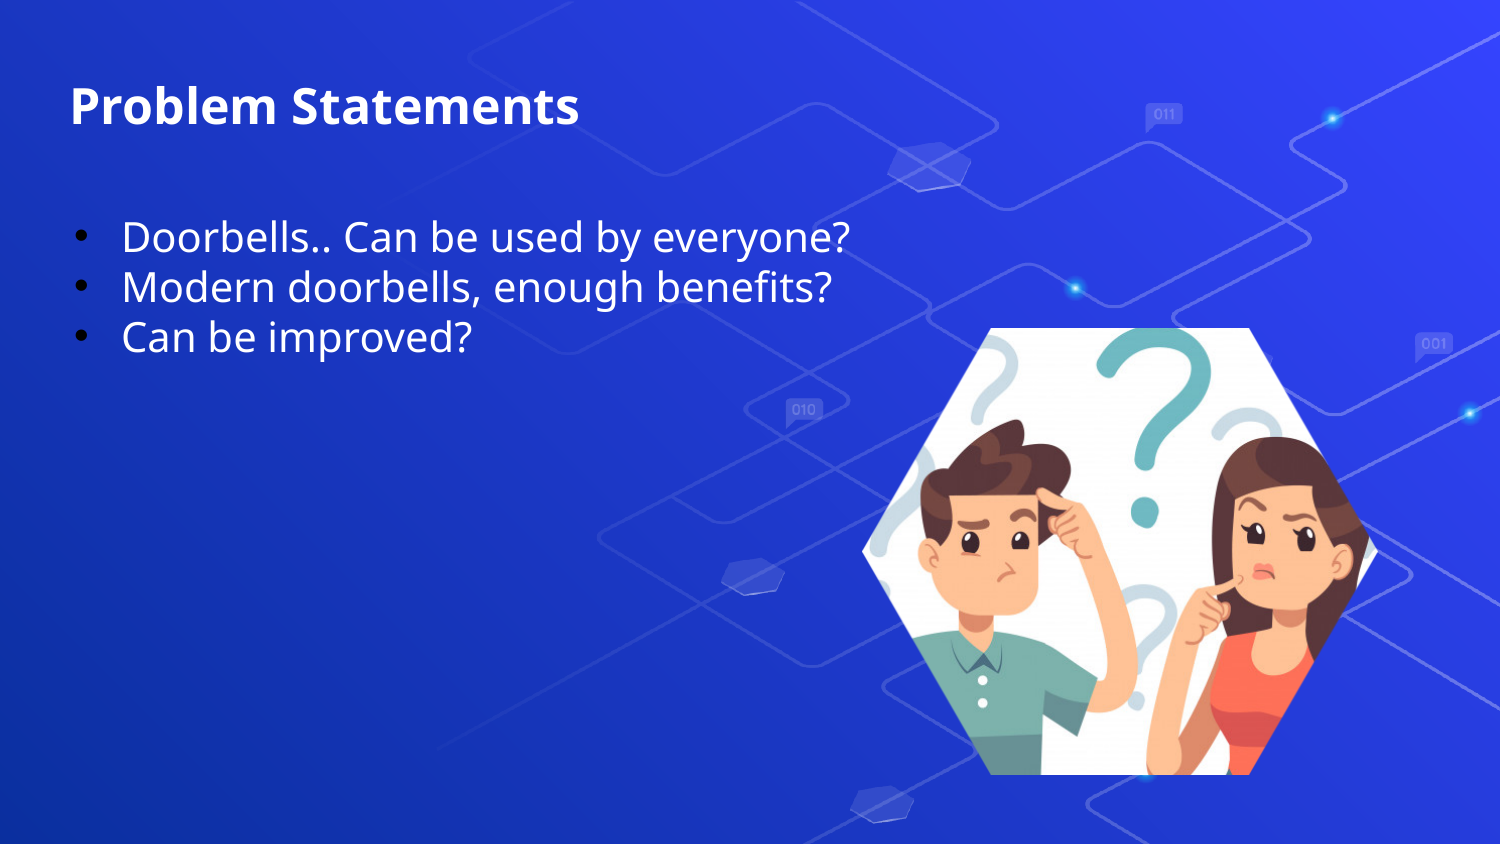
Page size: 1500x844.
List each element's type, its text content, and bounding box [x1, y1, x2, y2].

text_box Problem Statements [54, 67, 596, 142]
text_box Doorbells.. Can be used by everyone? Modern doorbells, enough benefits? Can be improved? [59, 203, 945, 368]
picture [0, 0, 1500, 844]
